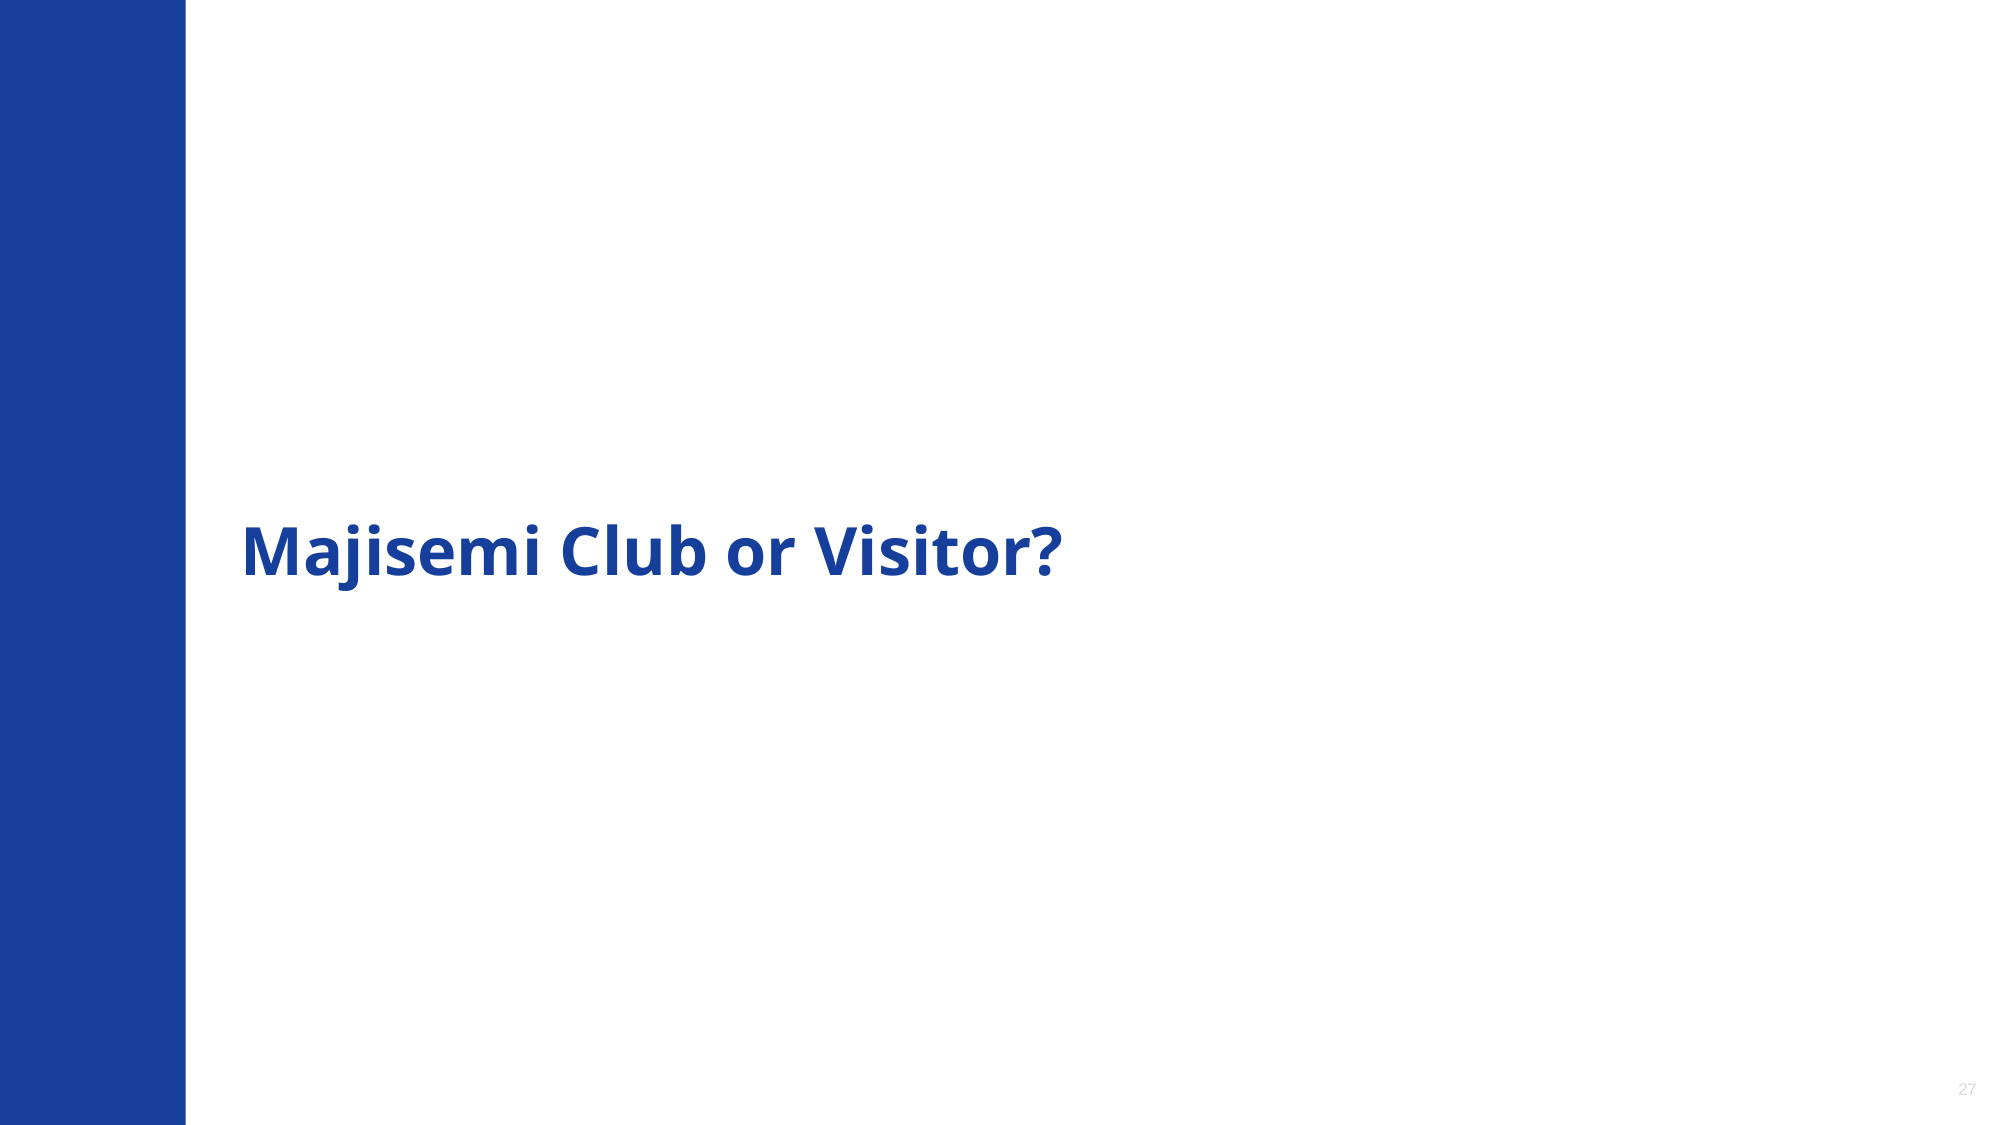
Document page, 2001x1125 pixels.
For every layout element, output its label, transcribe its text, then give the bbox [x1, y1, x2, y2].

slide_number ‹#› [1928, 1058, 1992, 1119]
text_box Majisemi Club or Visitor? [225, 434, 1968, 583]
text_box [0, 0, 186, 1125]
